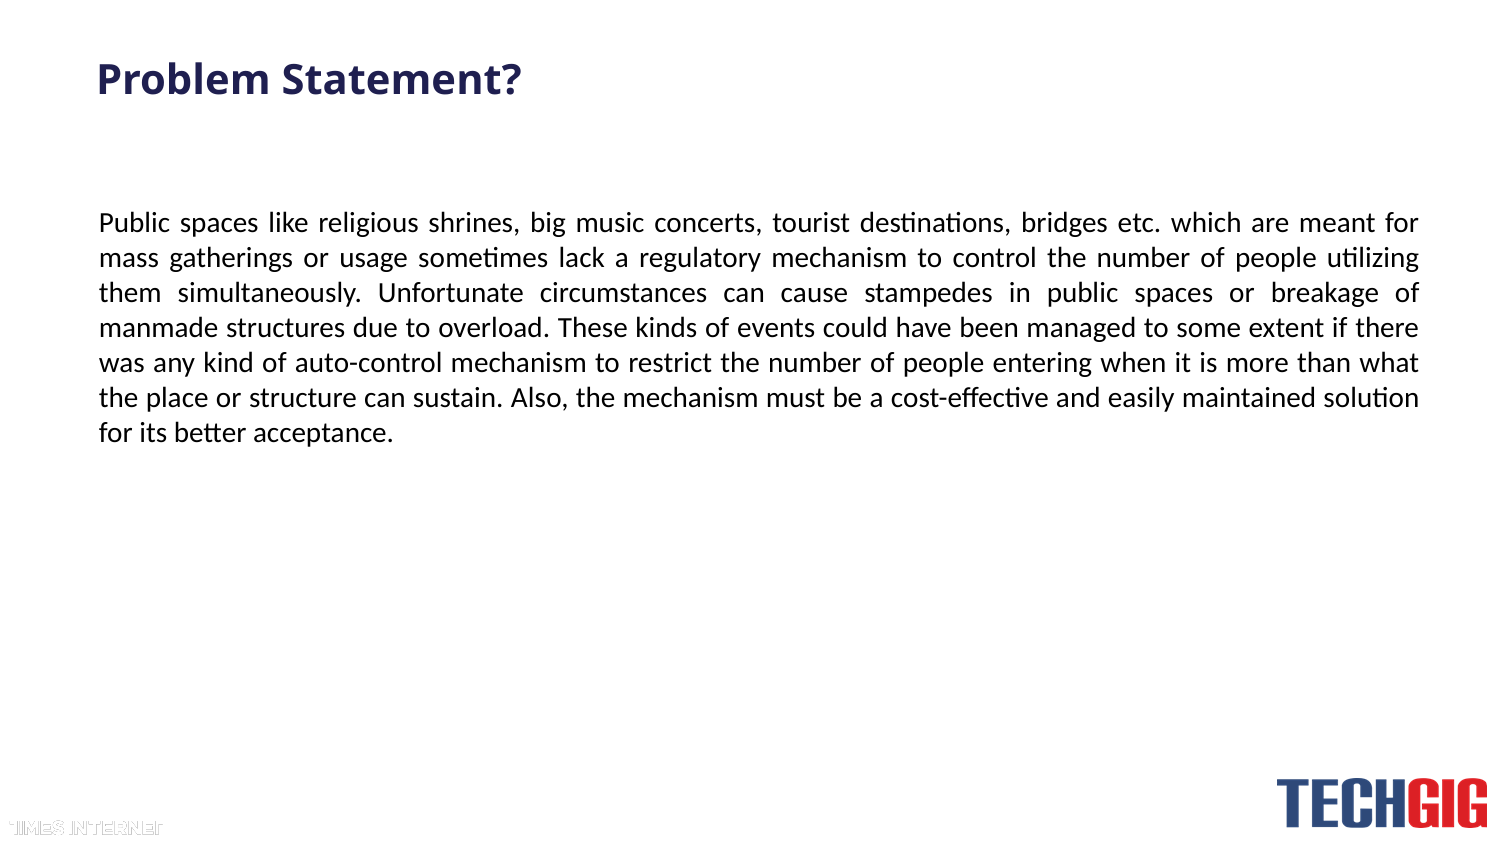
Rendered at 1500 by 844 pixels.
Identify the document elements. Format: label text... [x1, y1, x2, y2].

picture [8, 818, 164, 837]
text_box Public spaces like religious shrines, big music concerts, tourist destinations, bridges etc. which are meant for mass gatherings or usage sometimes lack a regulatory mechanism to control the number of people utilizing them simultaneously. Unfortunate circumstances can cause stampedes in public spaces or breakage of manmade structures due to overload. These kinds of events could have been managed to some extent if there was any kind of auto-control mechanism to restrict the number of people entering when it is more than what the place or structure can sustain. Also, the mechanism must be a cost-effective and easily maintained solution for its better acceptance. [84, 188, 1436, 749]
title Problem Statement? [81, 37, 1440, 133]
picture [1277, 777, 1488, 828]
